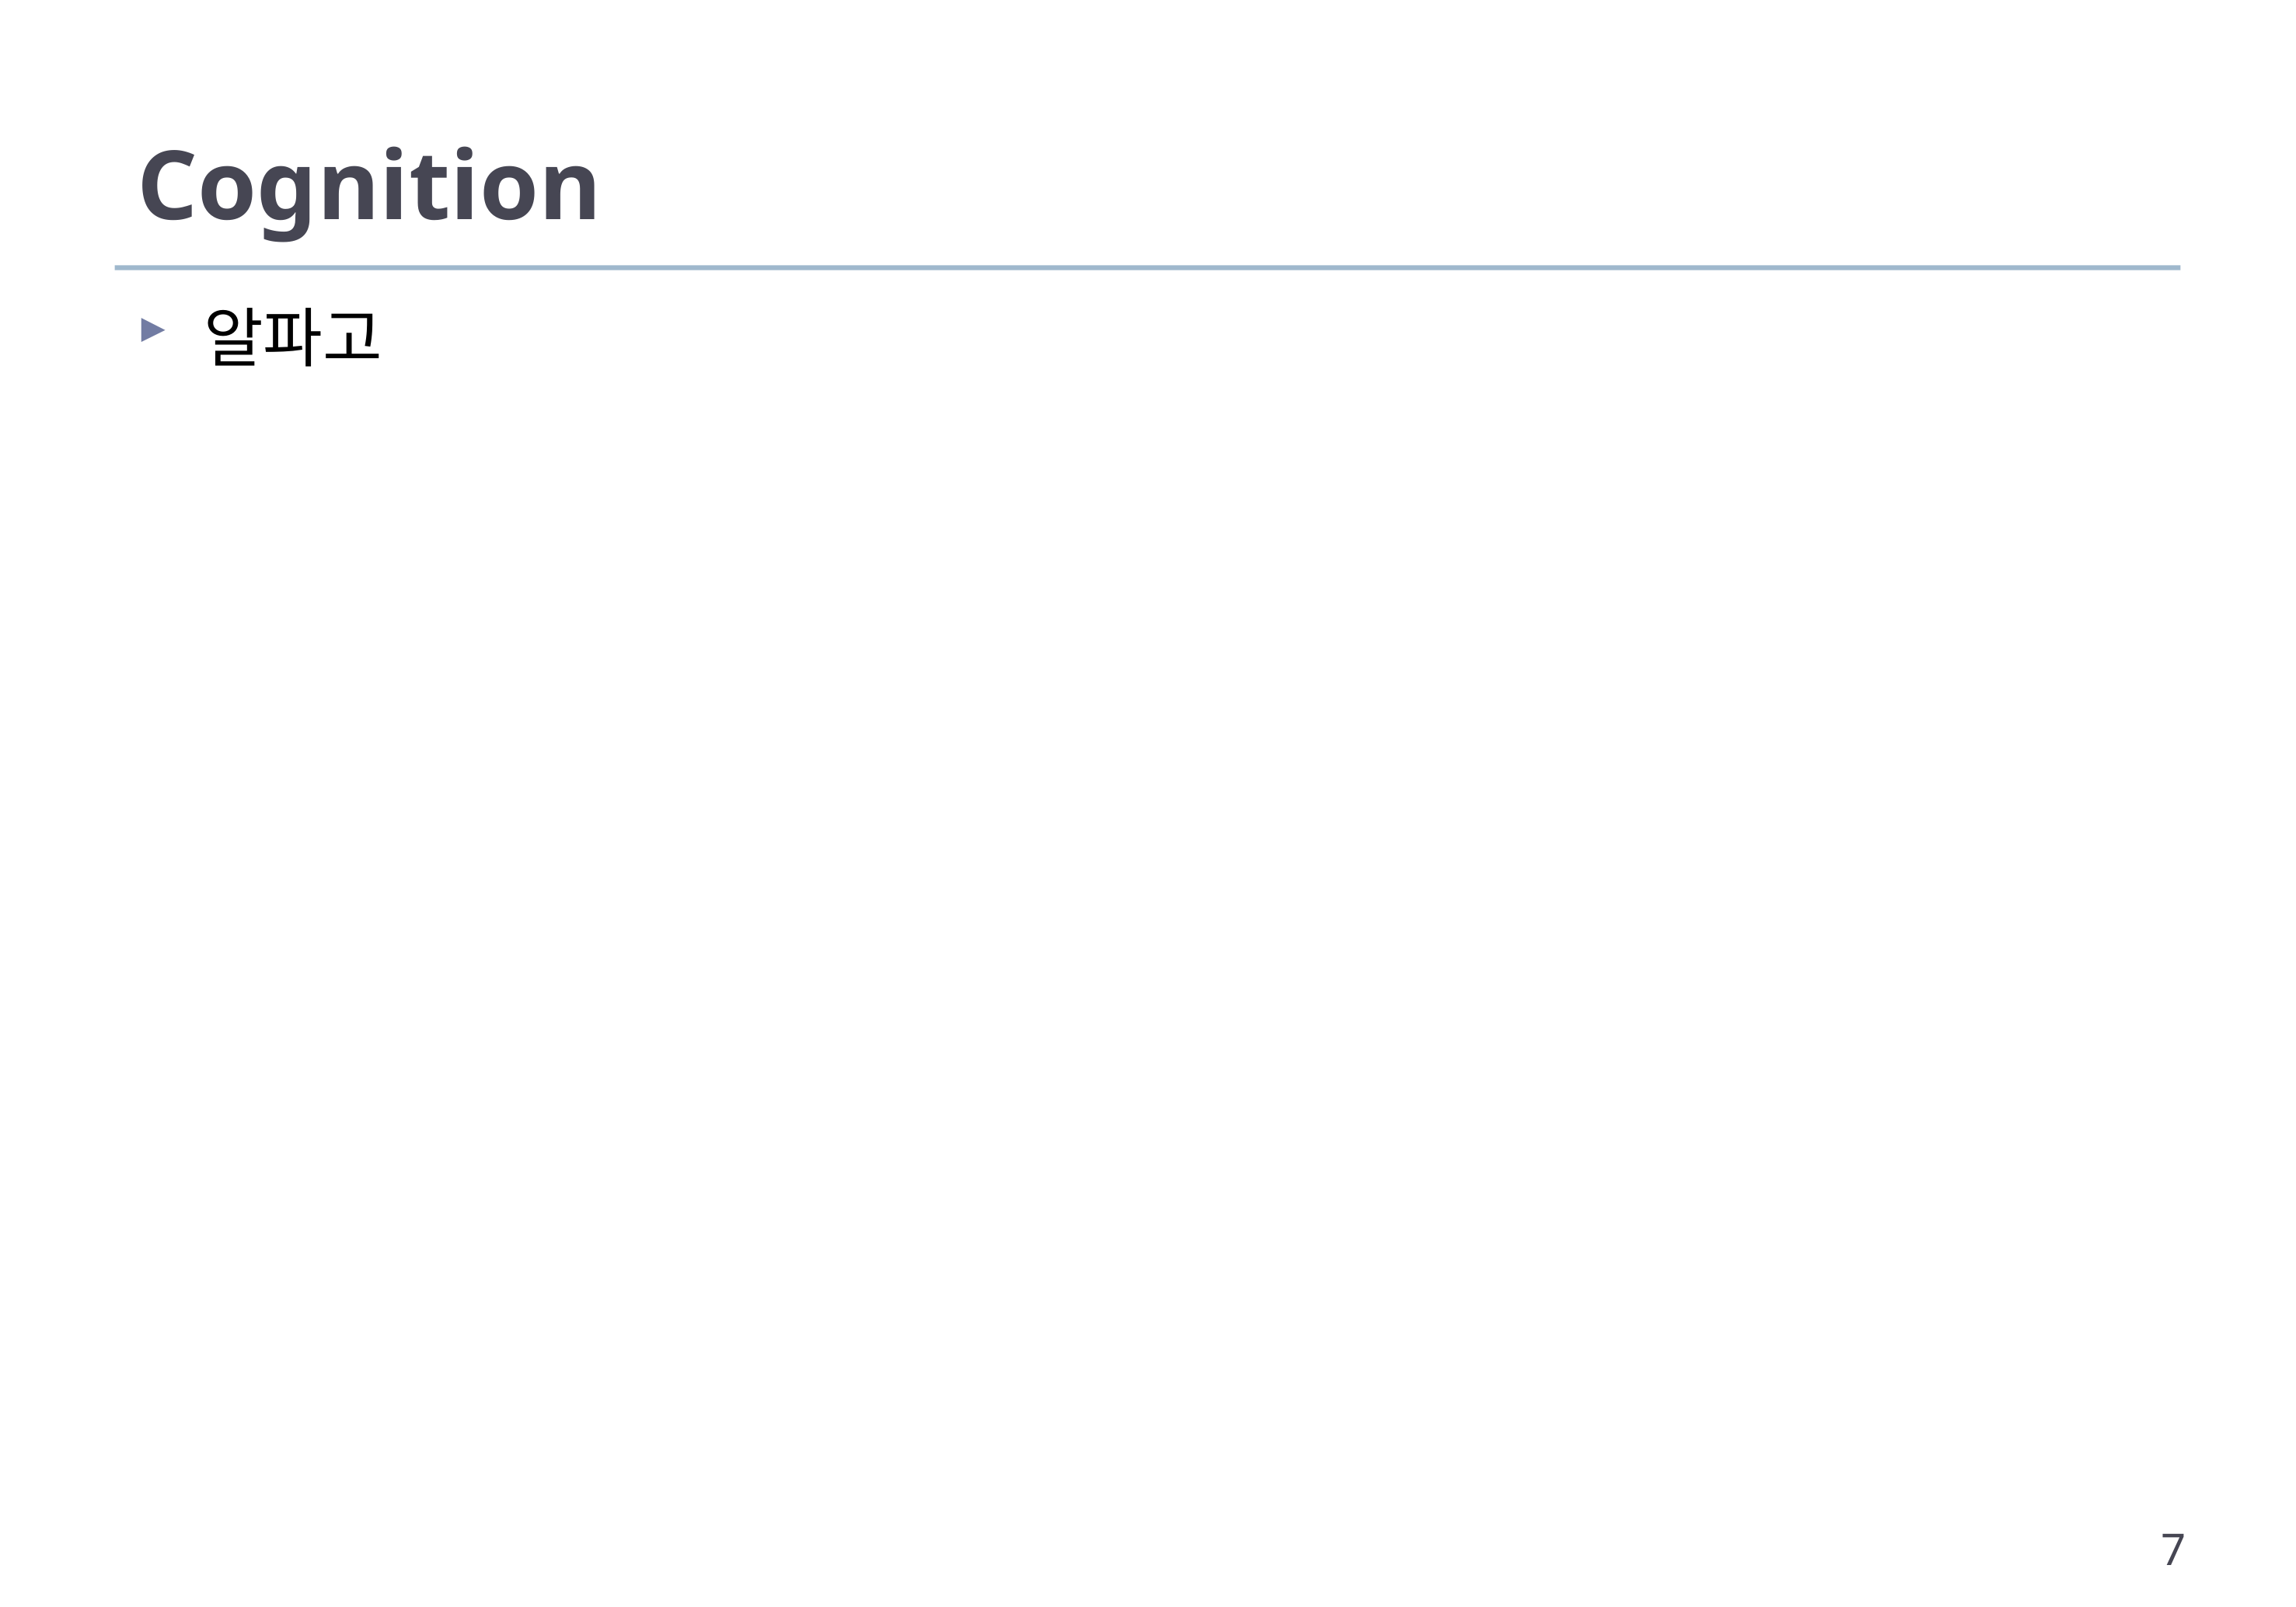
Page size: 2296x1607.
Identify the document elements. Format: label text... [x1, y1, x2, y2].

title Cognition [114, 35, 2181, 250]
list 알파고 [114, 285, 2181, 1442]
slide_number 7 [2138, 1510, 2292, 1596]
